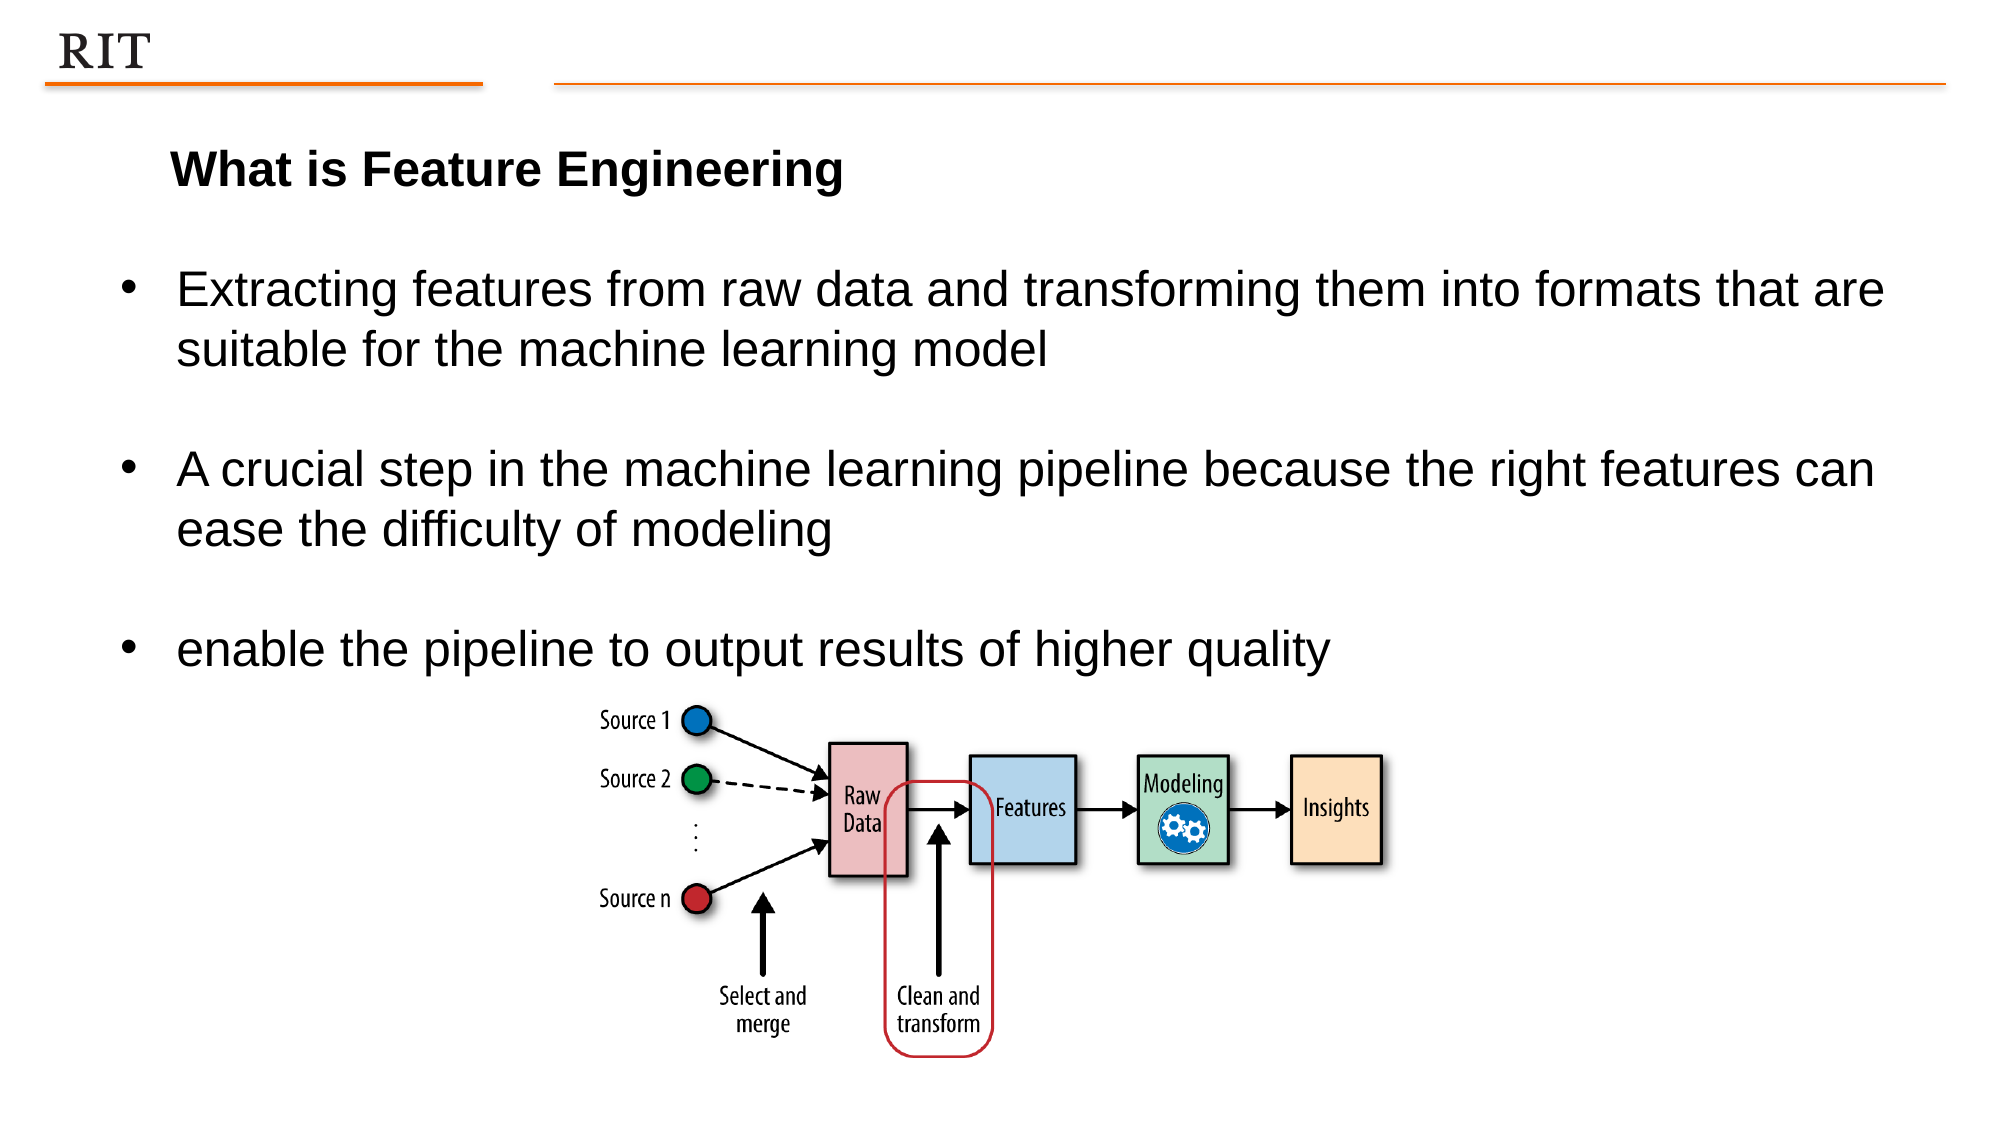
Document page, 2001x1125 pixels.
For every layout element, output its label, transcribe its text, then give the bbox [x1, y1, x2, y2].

picture [598, 695, 1402, 1058]
text_box What is Feature Engineering Extracting features from raw data and transforming them into formats that are suitable for the machine learning model A crucial step in the machine learning pipeline because the right features can ease the difficulty of modeling enable the pipeline to output results of higher quality [0, 115, 1946, 723]
